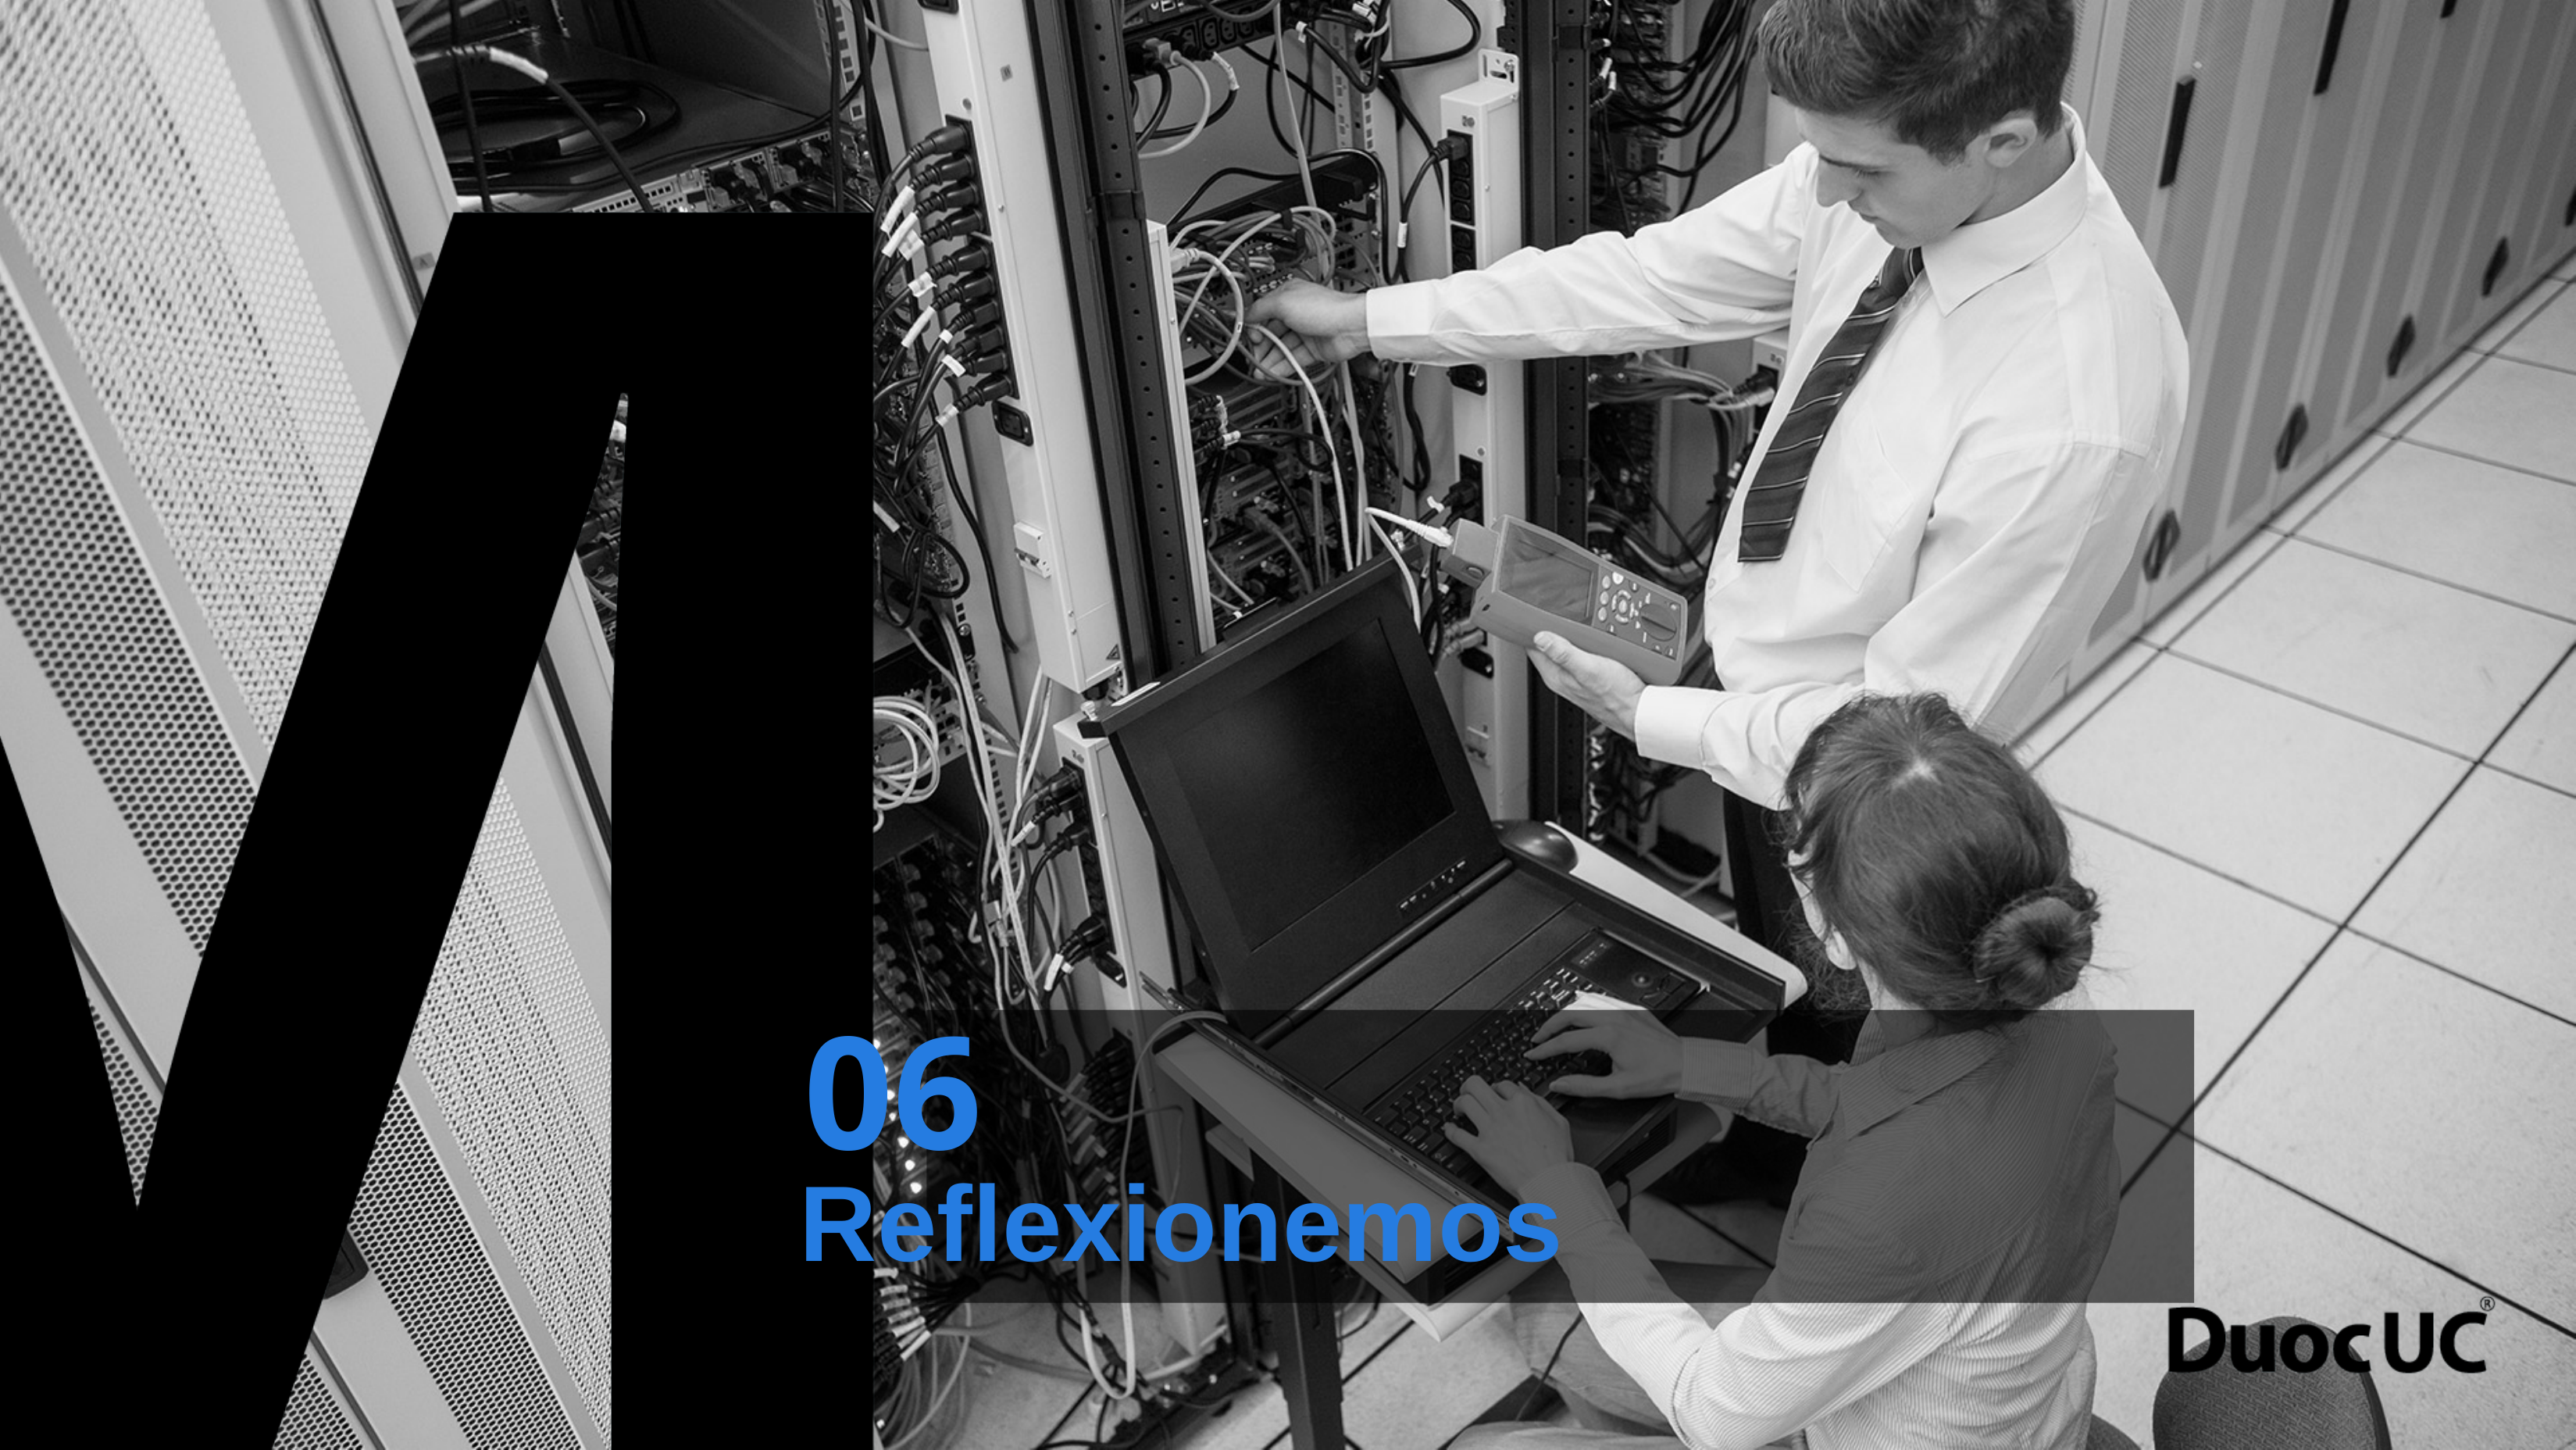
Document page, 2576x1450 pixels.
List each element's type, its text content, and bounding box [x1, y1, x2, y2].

picture [0, 0, 2576, 1450]
text_box 06 [804, 993, 1019, 1181]
title Reflexionemos [799, 1154, 1956, 1285]
